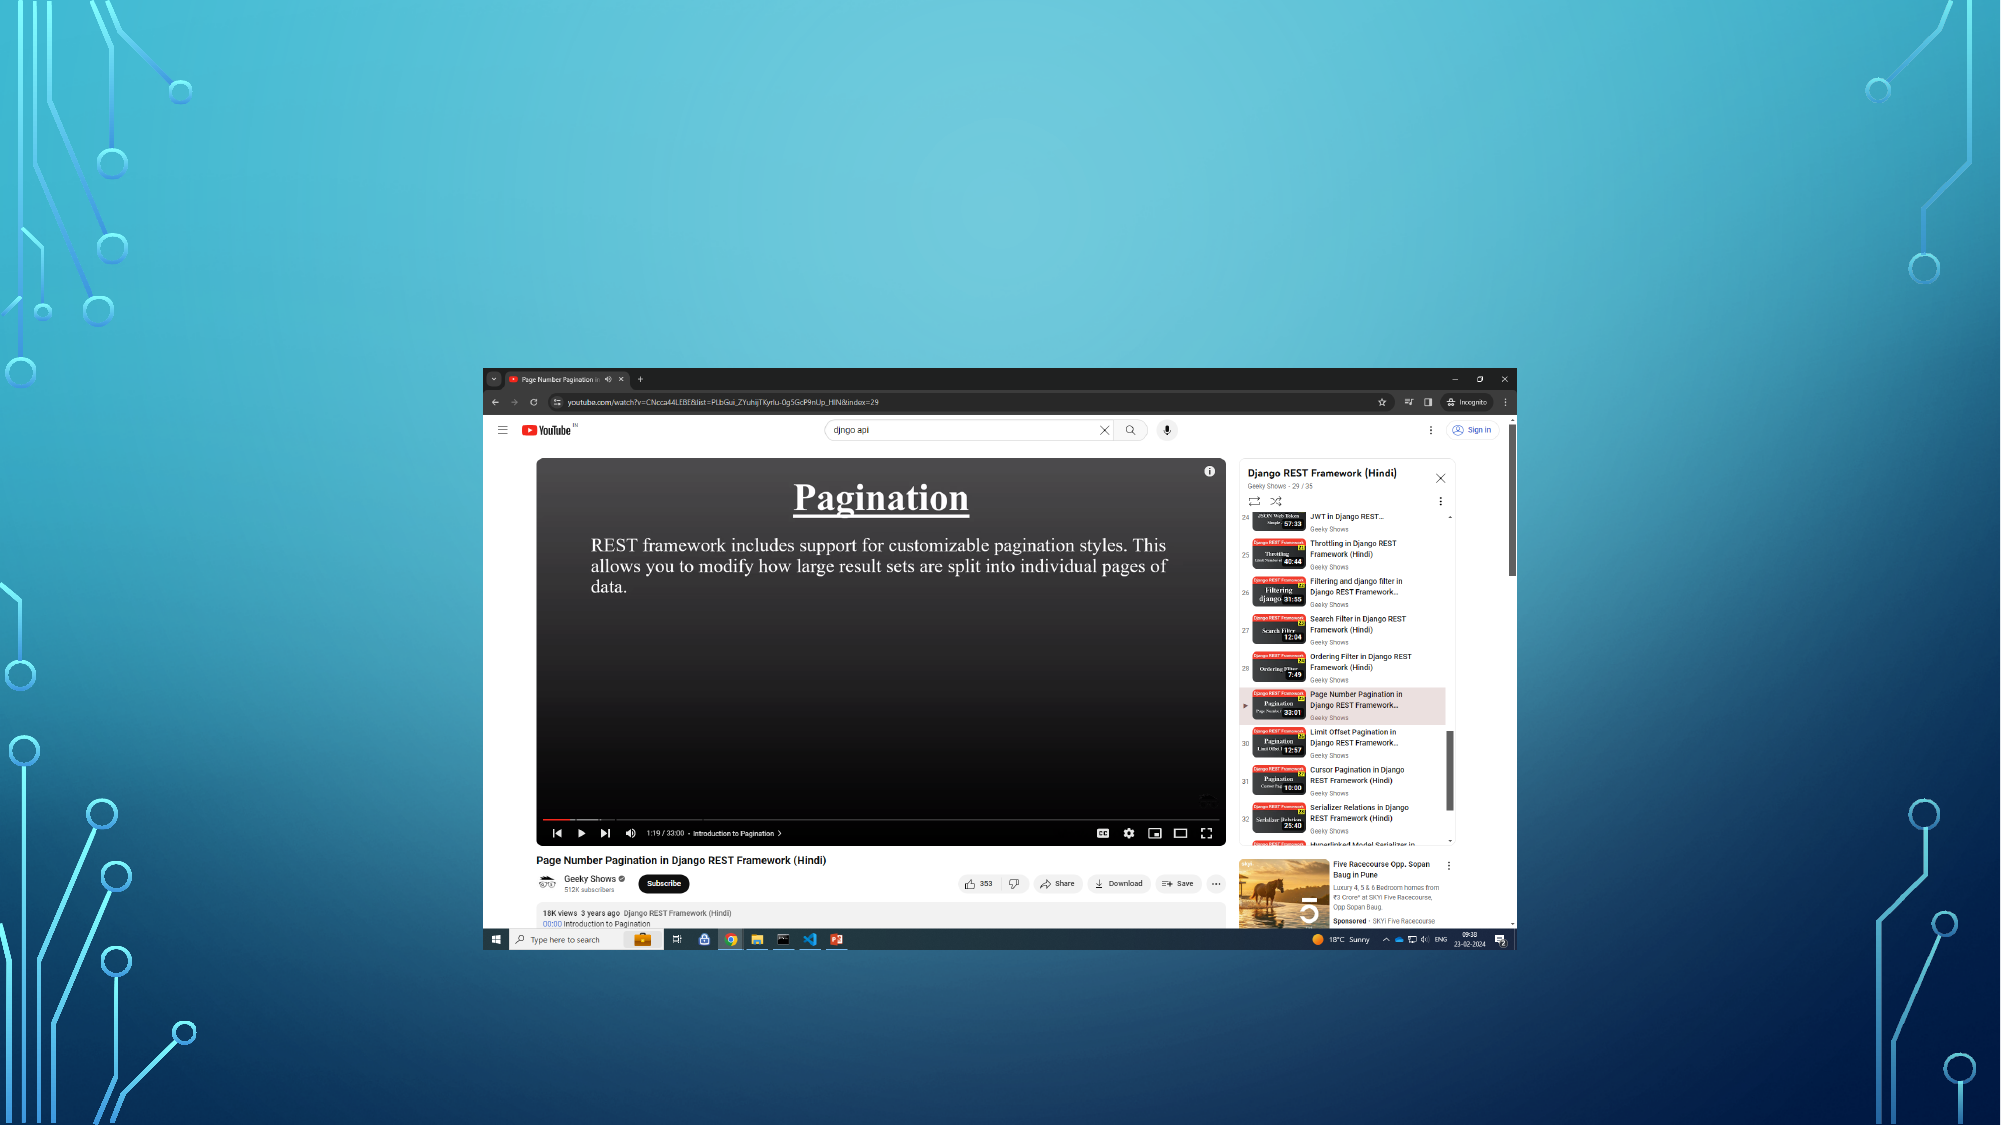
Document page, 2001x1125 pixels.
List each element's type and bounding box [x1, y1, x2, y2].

list [482, 368, 1517, 951]
